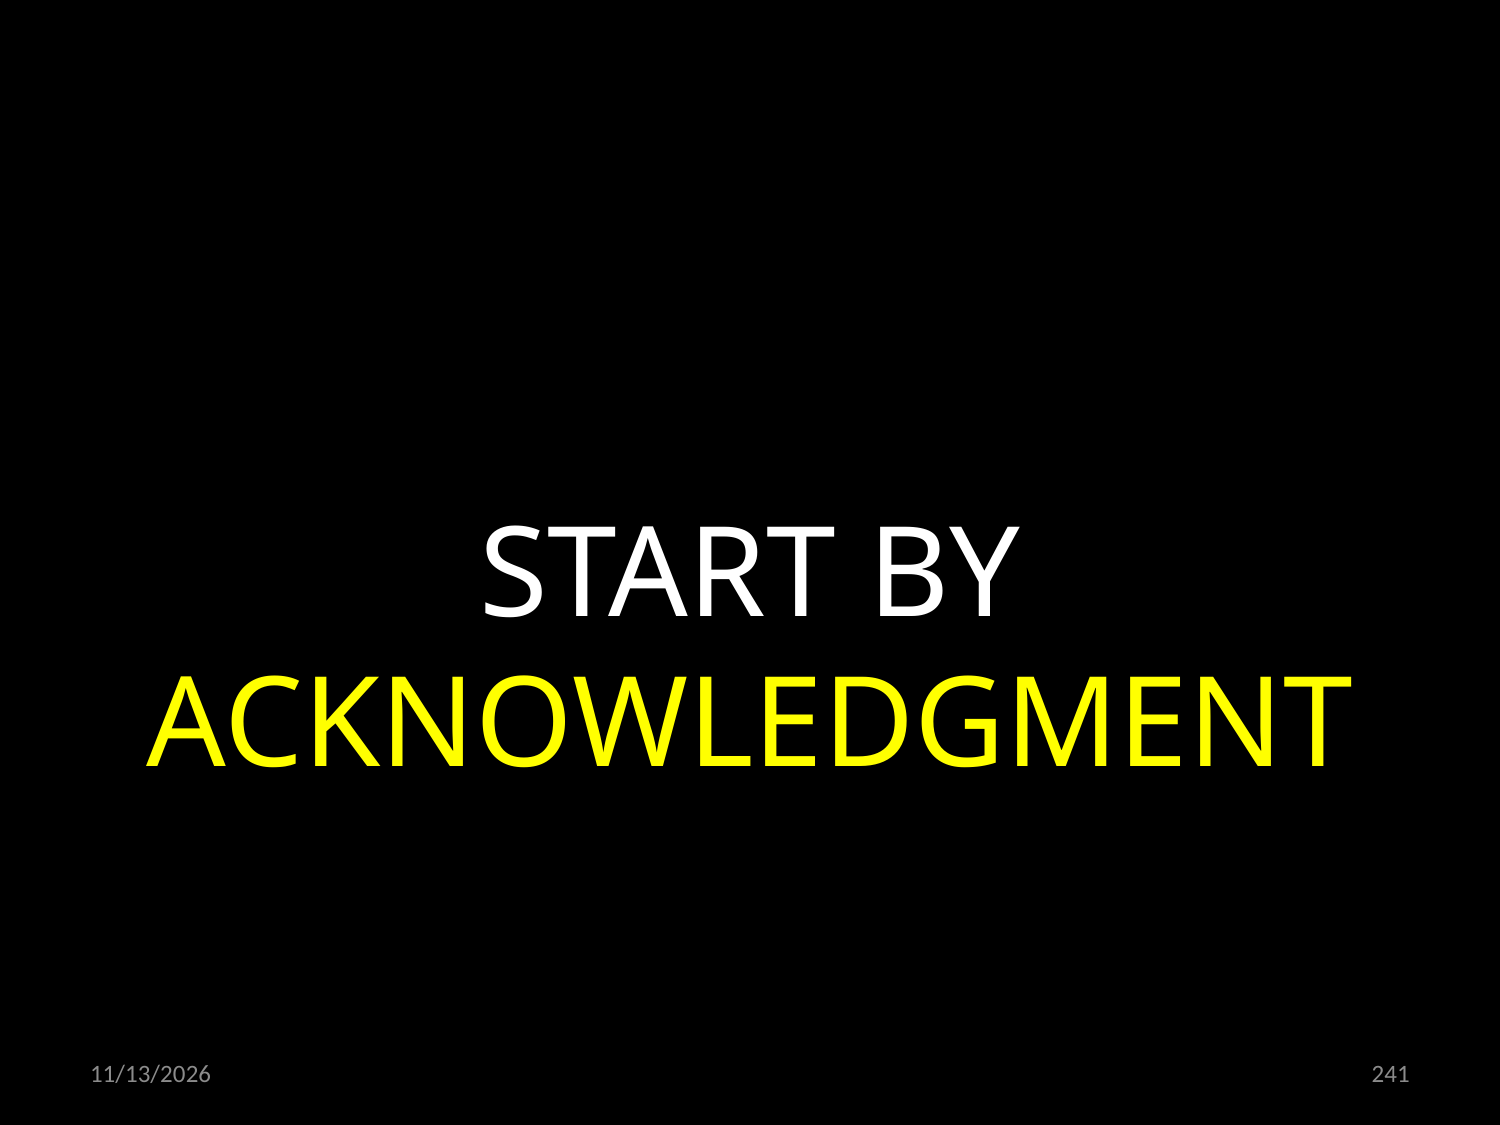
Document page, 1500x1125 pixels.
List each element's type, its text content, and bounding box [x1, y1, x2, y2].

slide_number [75, 1042, 425, 1103]
slide_number 241 [1074, 1042, 1425, 1103]
list START BY ACKNOWLEDGMENT [0, 484, 1500, 586]
